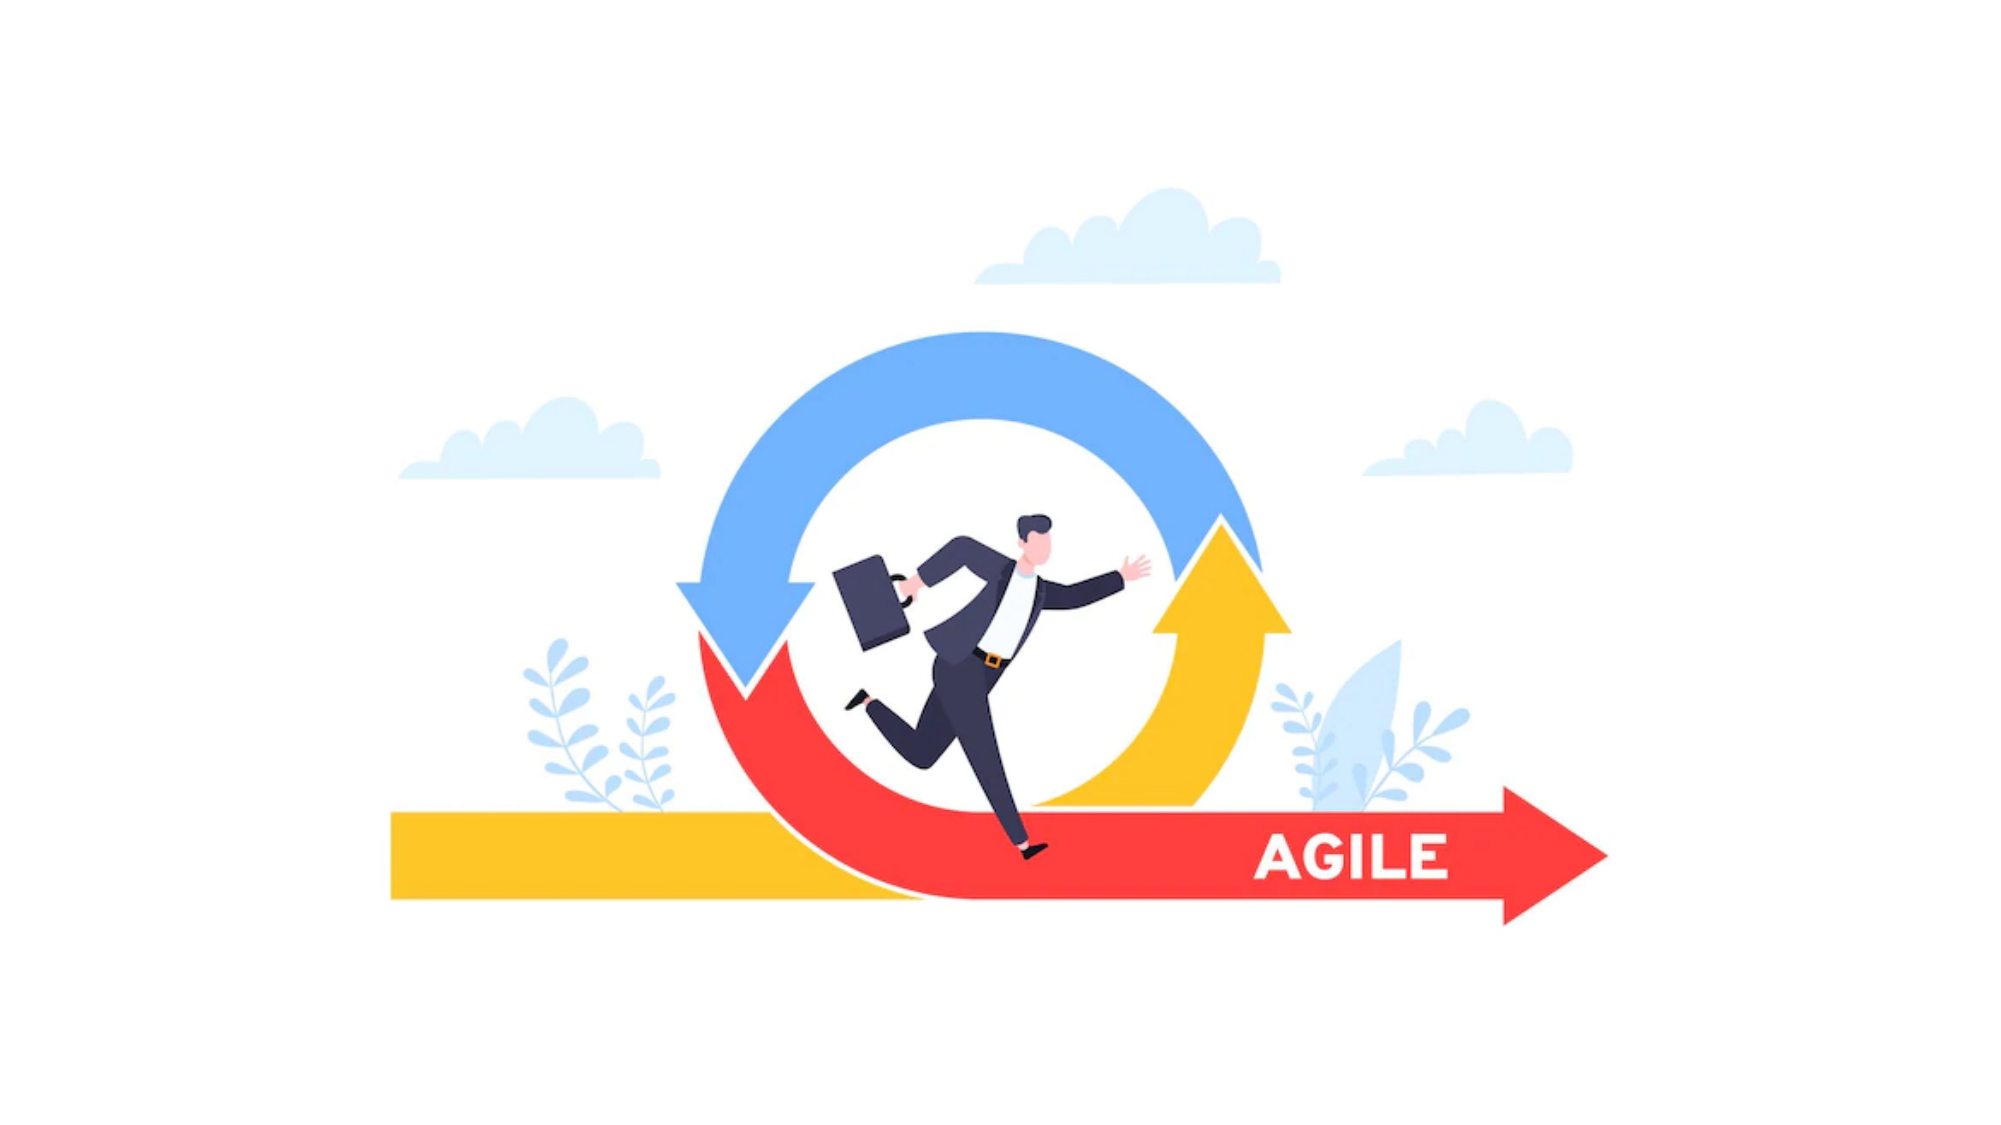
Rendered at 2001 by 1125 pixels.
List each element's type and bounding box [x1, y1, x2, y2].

picture [230, 100, 1770, 1024]
